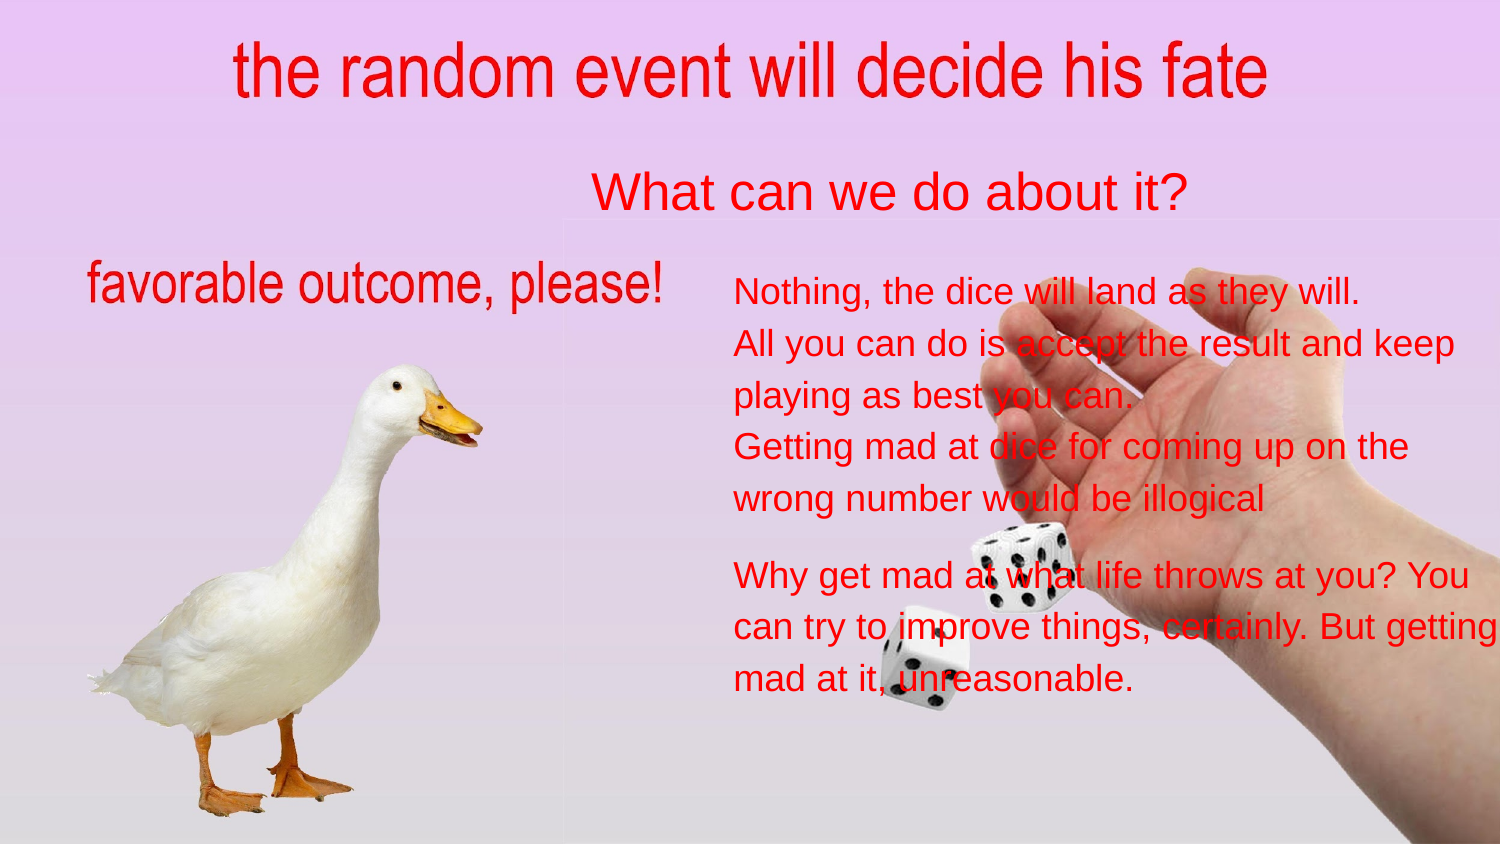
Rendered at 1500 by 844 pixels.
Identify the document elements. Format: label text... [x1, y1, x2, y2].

picture [0, 0, 1500, 844]
title What can we do about it? [576, 142, 1500, 237]
list Nothing, the dice will land as they will. All you can do is accept the result and keep playing as best you can. Getting mad at dice for coming up on the wrong number would be illogical Why get mad at what life throws at you? You can try to improve things, certainly. But getting mad at it, unreasonable. [718, 245, 1500, 806]
